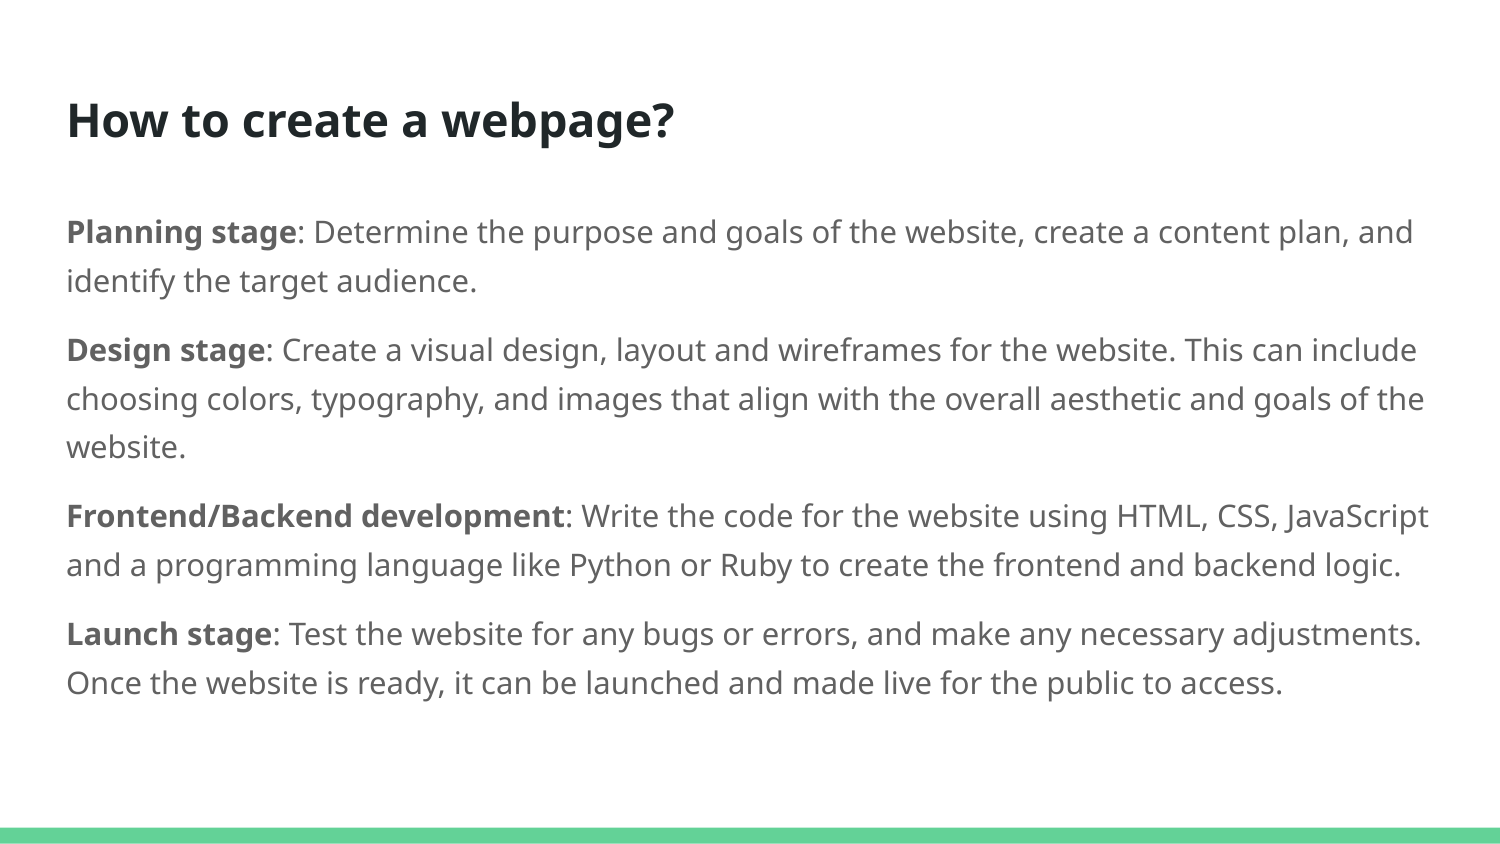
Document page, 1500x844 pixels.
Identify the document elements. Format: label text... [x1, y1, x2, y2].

title How to create a webpage? [51, 72, 1449, 167]
list Planning stage: Determine the purpose and goals of the website, create a content plan, and identify the target audience. Design stage: Create a visual design, layout and wireframes for the website. This can include choosing colors, typography, and images that align with the overall aesthetic and goals of the website. Frontend/Backend development: Write the code for the website using HTML, CSS, JavaScript and a programming language like Python or Ruby to create the frontend and backend logic. Launch stage: Test the website for any bugs or errors, and make any necessary adjustments. Once the website is ready, it can be launched and made live for the public to access. [51, 189, 1449, 750]
